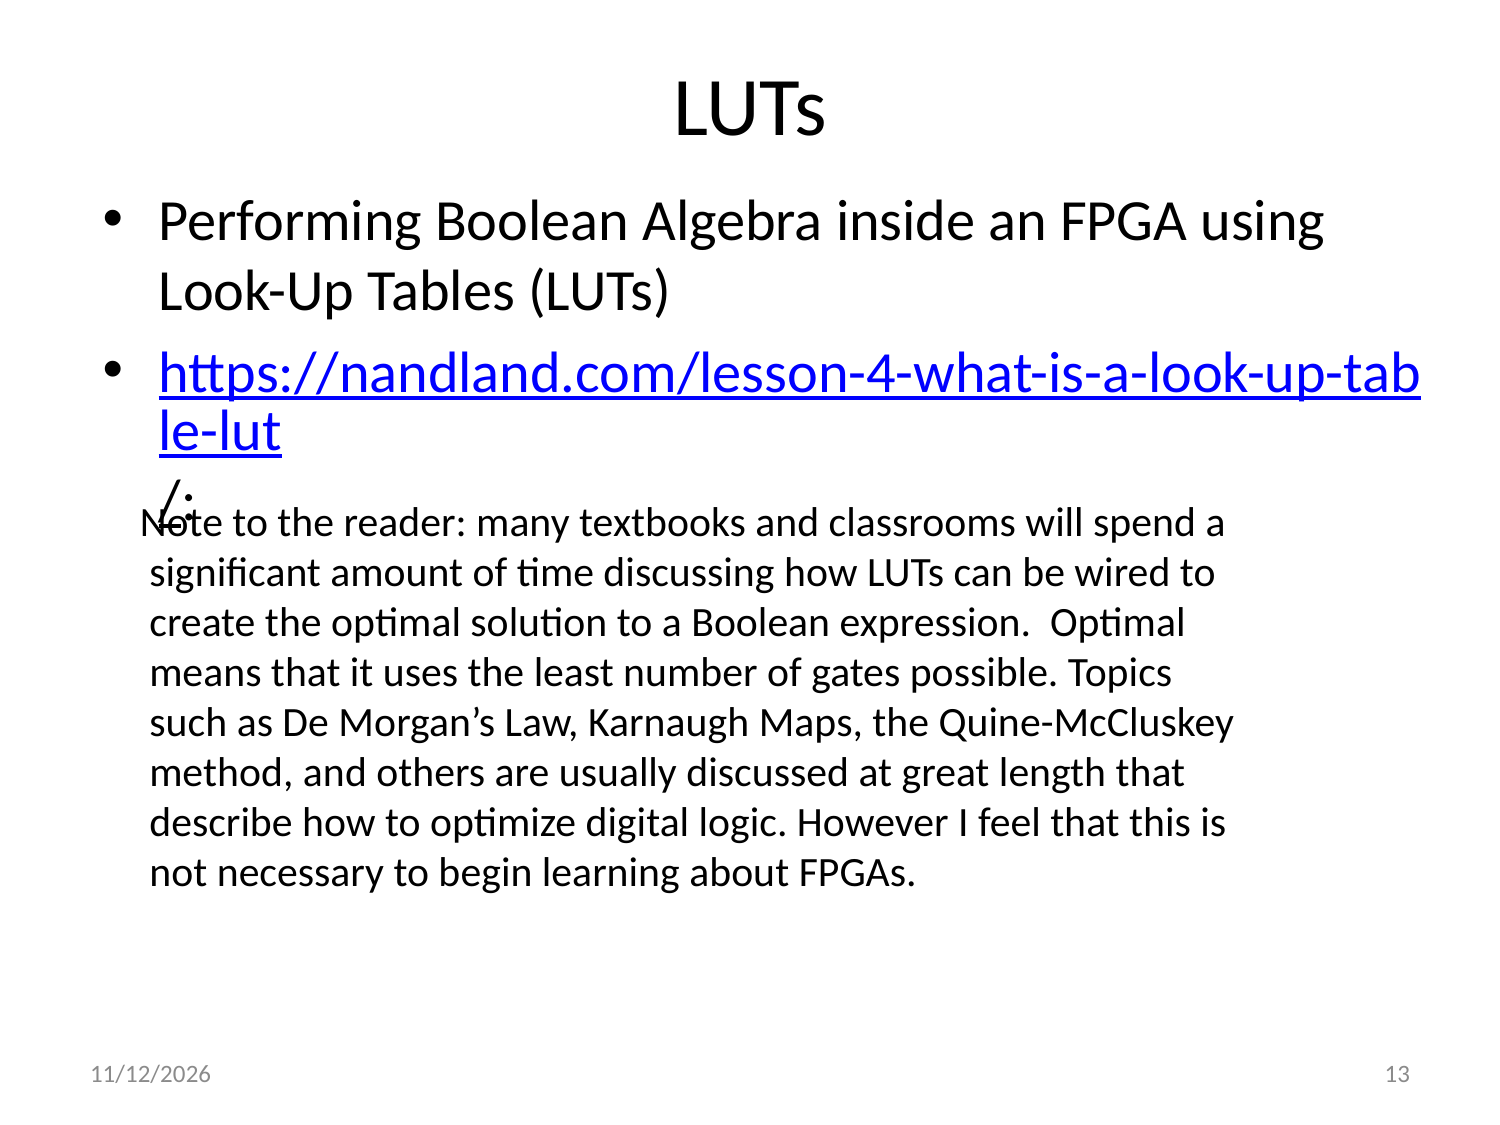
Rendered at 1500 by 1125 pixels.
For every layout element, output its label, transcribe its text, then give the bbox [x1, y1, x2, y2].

title LUTs [75, 37, 1425, 168]
text_box Note to the reader: many textbooks and classrooms will spend a significant amount of time discussing how LUTs can be wired to create the optimal solution to a Boolean expression. Optimal means that it uses the least number of gates possible. Topics such as De Morgan’s Law, Karnaugh Maps, the Quine-McCluskey method, and others are usually discussed at great length that describe how to optimize digital logic. However I feel that this is not necessary to begin learning about FPGAs. [125, 487, 1300, 903]
slide_number 13 [1074, 1042, 1425, 1103]
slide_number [75, 1042, 425, 1103]
list Performing Boolean Algebra inside an FPGA using Look-Up Tables (LUTs) https://nandland.com/lesson-4-what-is-a-look-up-table-lut/: [87, 174, 1438, 918]
